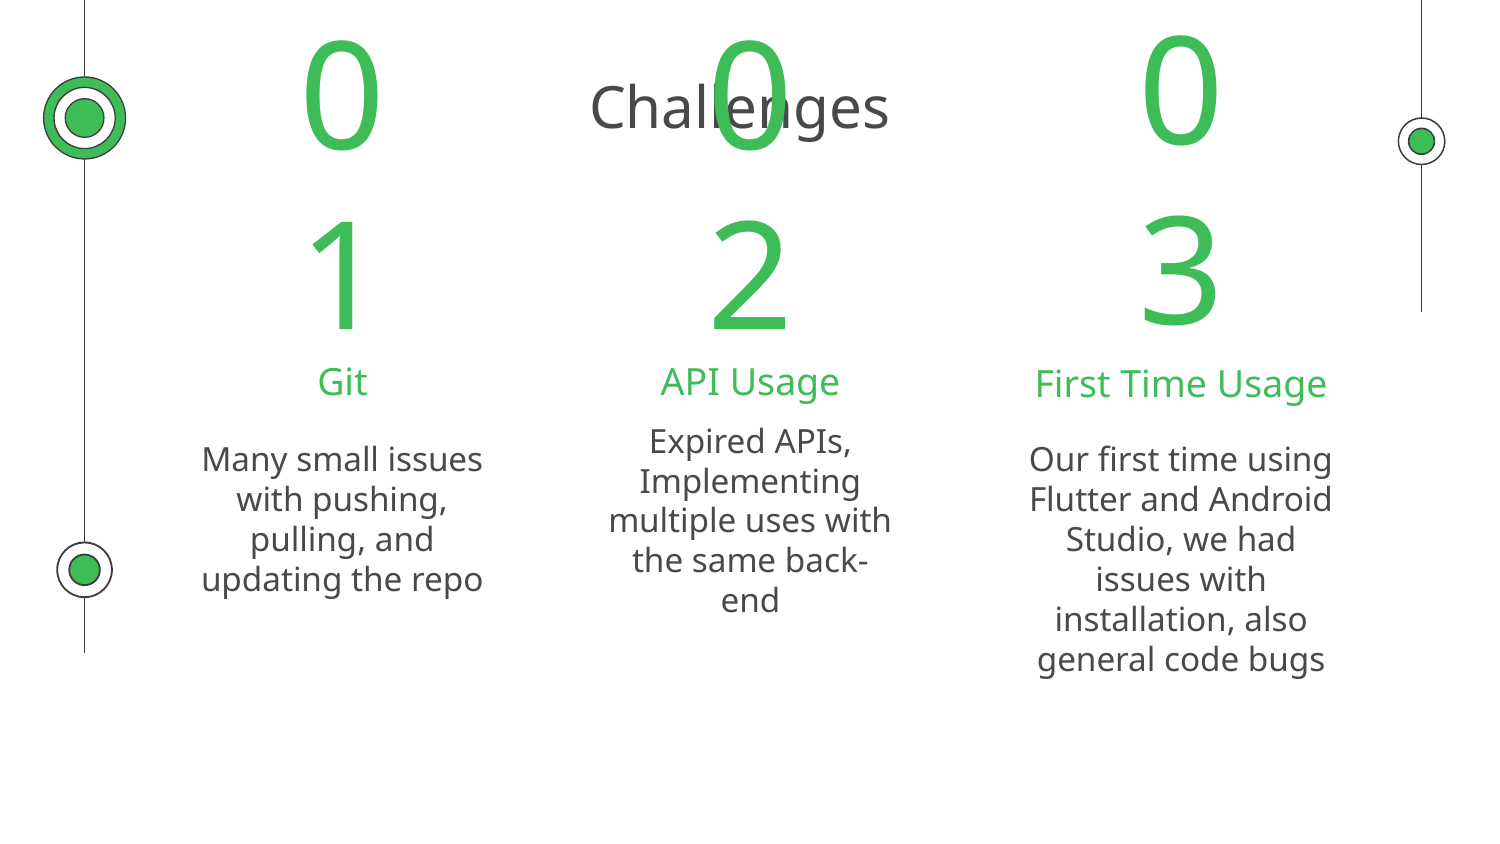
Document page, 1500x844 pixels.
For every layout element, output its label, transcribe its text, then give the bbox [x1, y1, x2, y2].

subtitle API Usage [590, 343, 911, 404]
subtitle Our first time using Flutter and Android Studio, we had issues with installation, also general code bugs [998, 423, 1364, 615]
text_box 01 [245, 197, 440, 375]
text_box 02 [653, 197, 848, 375]
subtitle Git [183, 343, 503, 405]
subtitle First Time Usage [1018, 344, 1345, 404]
text_box 03 [1082, 201, 1280, 370]
subtitle Expired APIs, Implementing multiple uses with the same back-end [590, 404, 911, 582]
subtitle Many small issues with pushing, pulling, and updating the repo [183, 423, 503, 575]
title Challenges [281, 55, 1197, 153]
